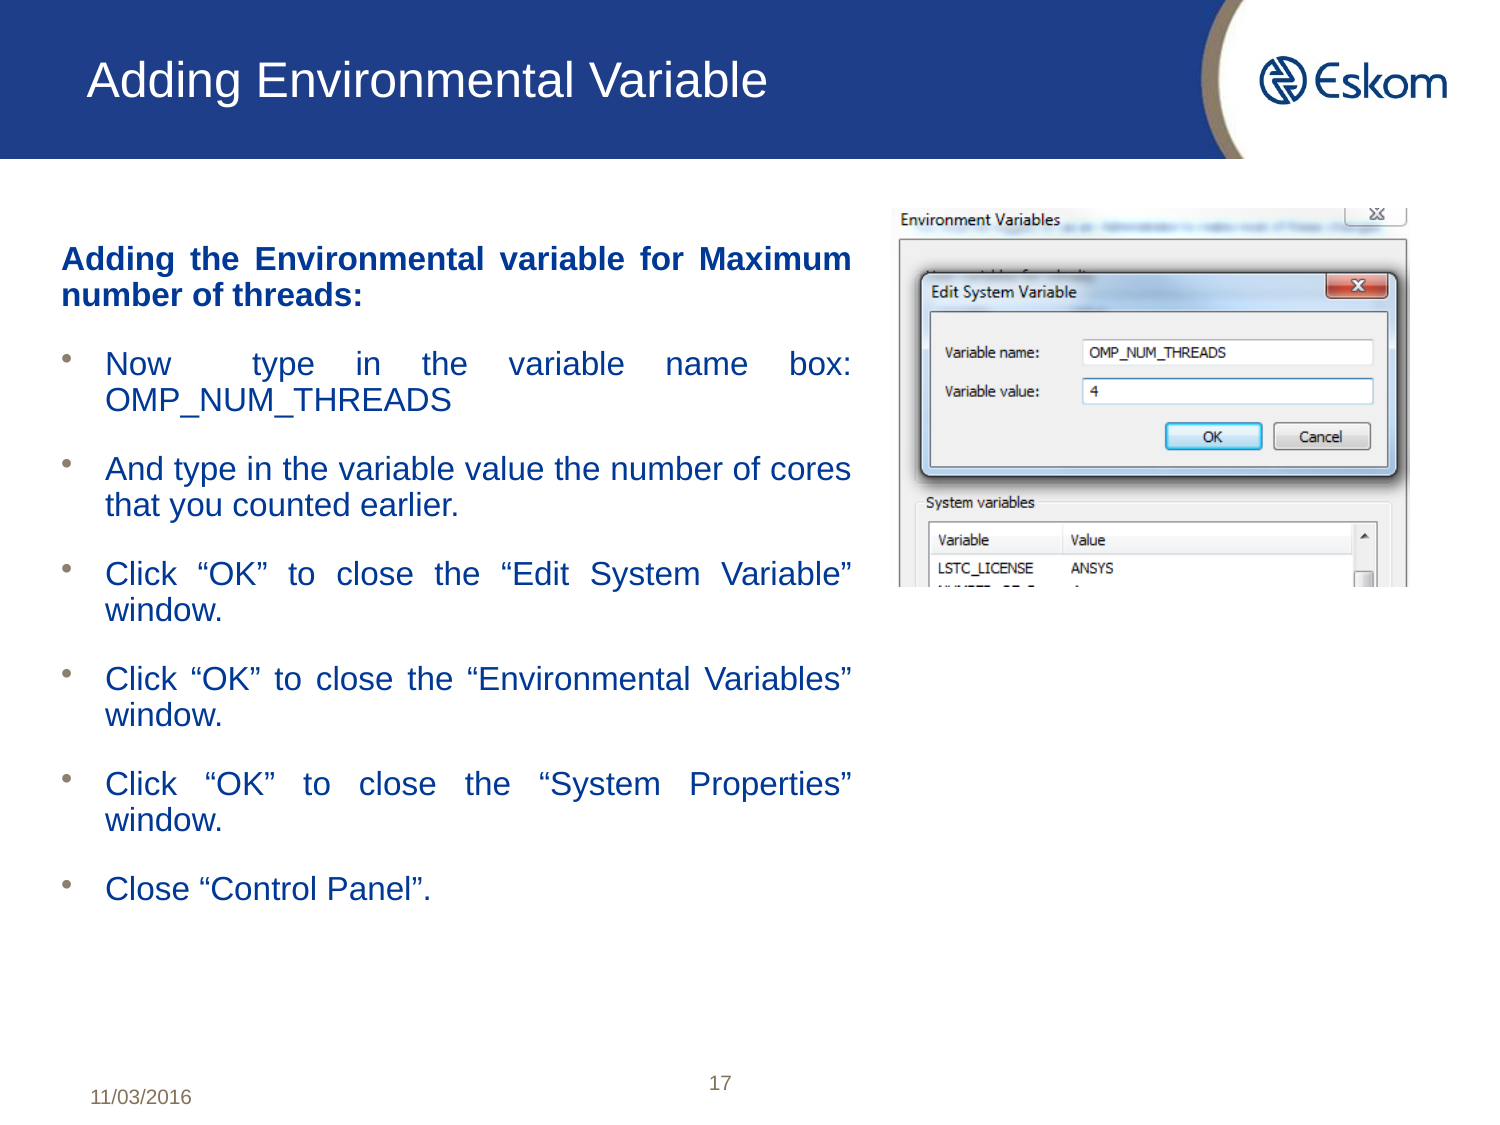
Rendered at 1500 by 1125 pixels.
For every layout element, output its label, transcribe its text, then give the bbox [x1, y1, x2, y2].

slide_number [75, 1072, 361, 1117]
picture [0, 0, 1246, 159]
slide_number 17 [643, 1069, 798, 1103]
title Adding Environmental Variable [71, 27, 1142, 137]
picture [891, 207, 1411, 587]
picture [1257, 55, 1450, 105]
list Adding the Environmental variable for Maximum number of threads: Now type in the variable name box: OMP_NUM_THREADS And type in the variable value the number of cores that you counted earlier. Click “OK” to close the “Edit System Variable” window. Click “OK” to close the “Environmental Variables” window. Click “OK” to close the “System Properties” window. Close “Control Panel”. [46, 160, 869, 1069]
